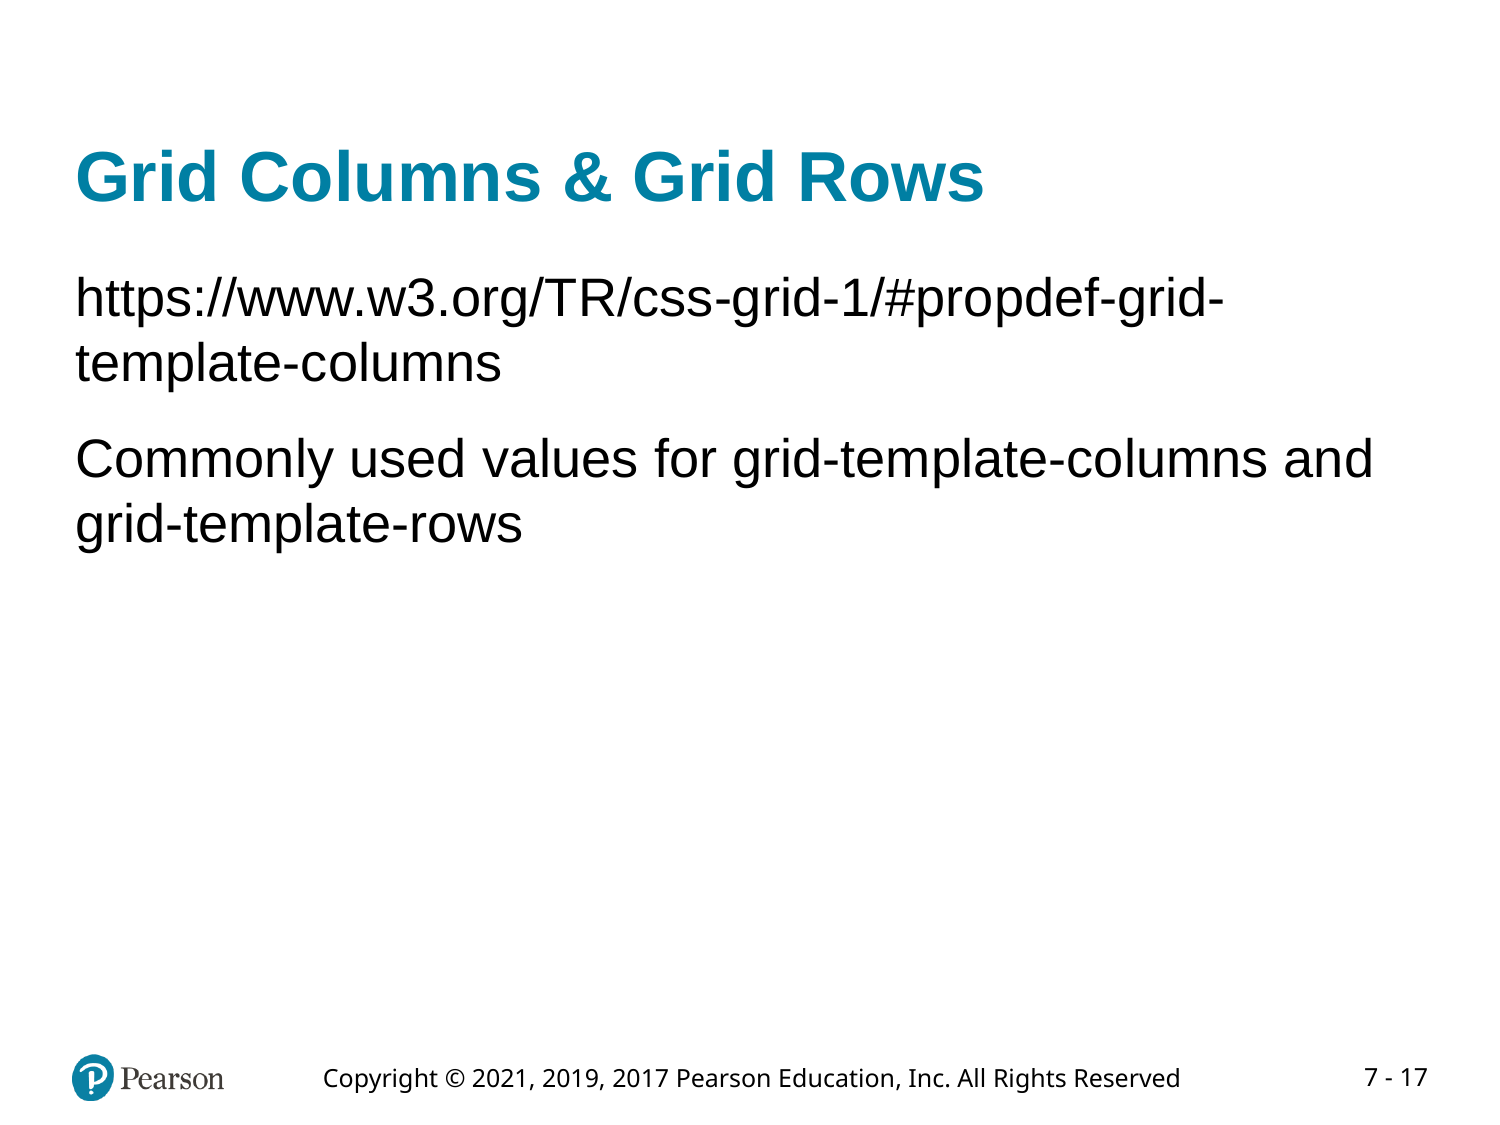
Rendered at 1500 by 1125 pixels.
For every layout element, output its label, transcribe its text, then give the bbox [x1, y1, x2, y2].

title Grid Columns & Grid Rows [75, 35, 1425, 216]
list https://www.w3.org/TR/css-grid-1/#propdef-grid-template-columns Commonly used values for grid-template-columns and grid-template-rows [75, 262, 1425, 1005]
picture [81, 1064, 107, 1089]
picture [72, 1087, 83, 1101]
picture [72, 1054, 89, 1072]
picture [99, 1054, 224, 1101]
